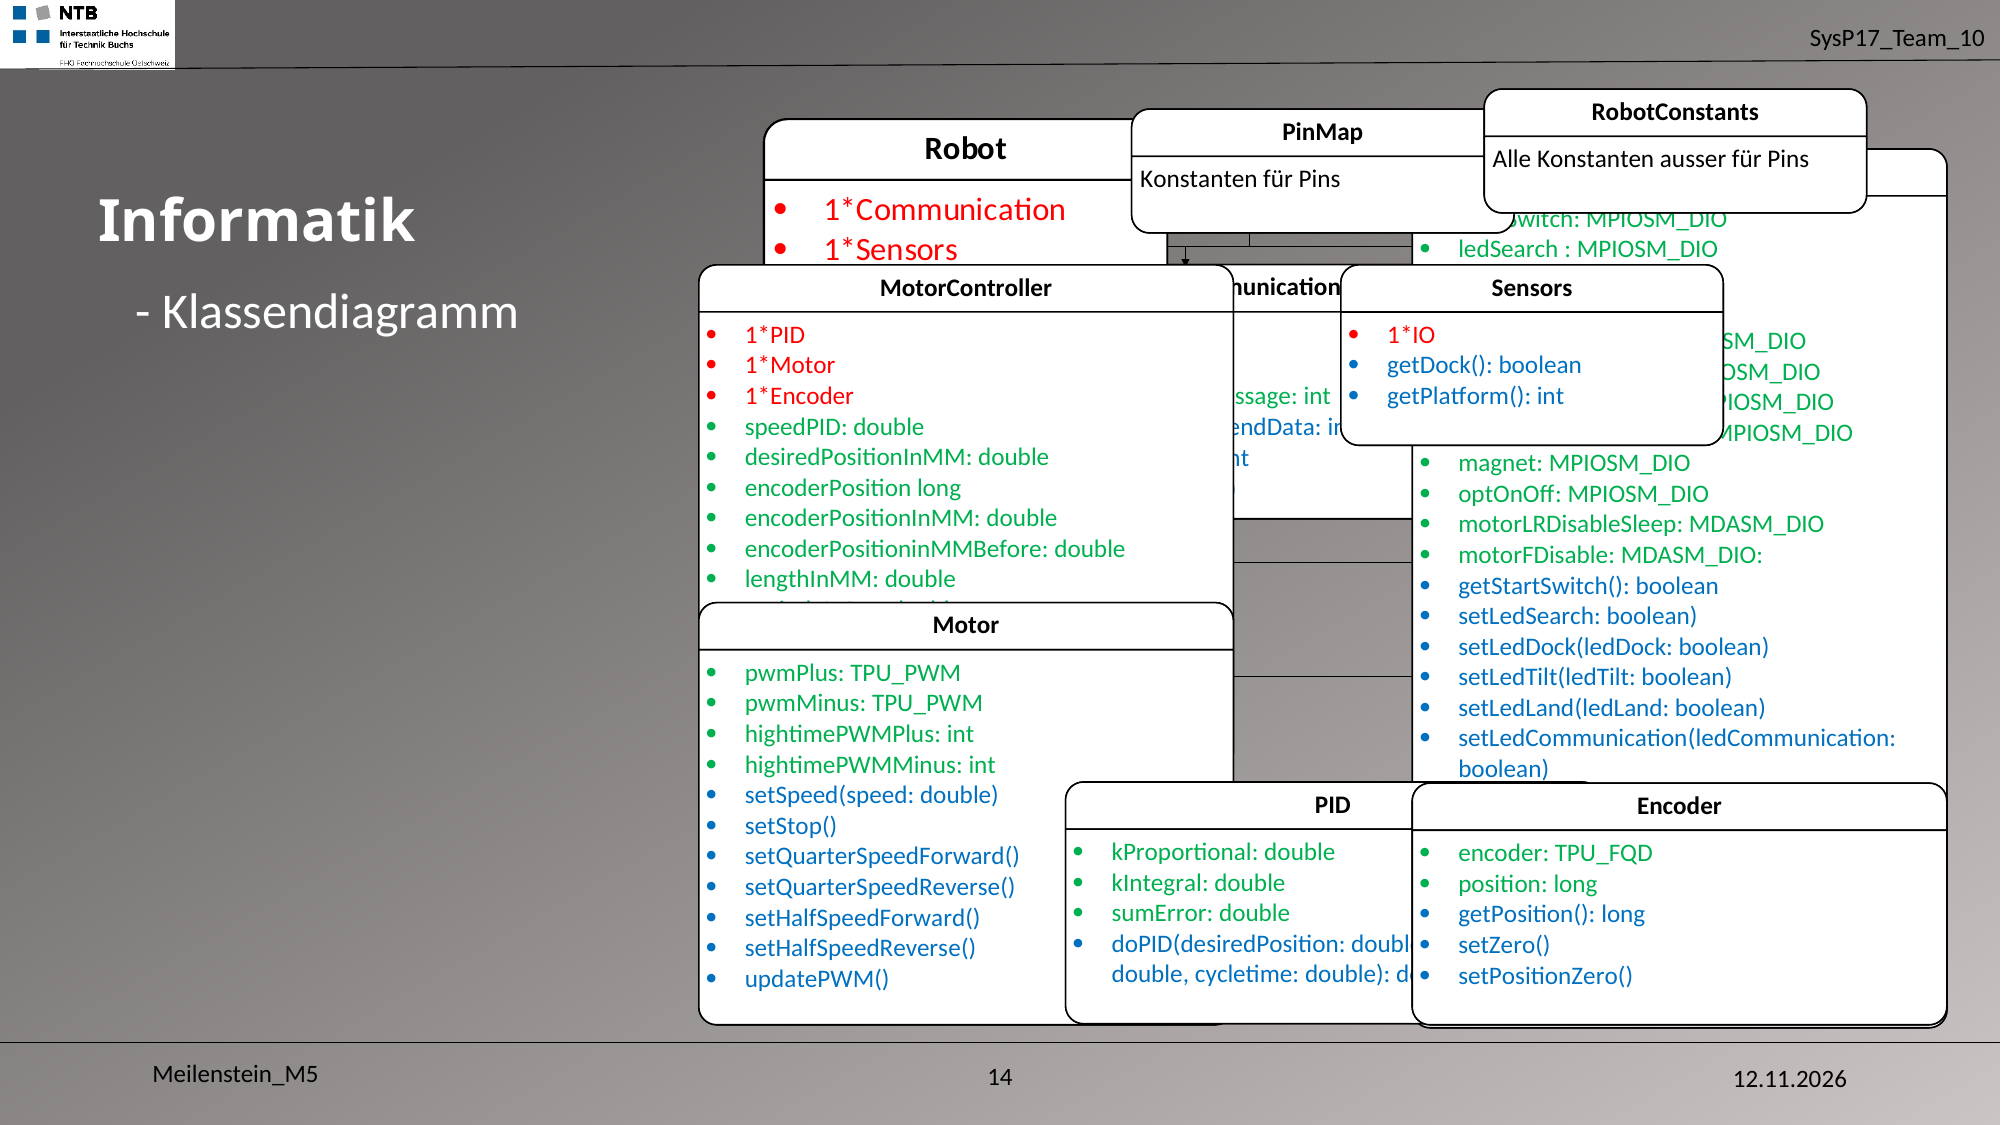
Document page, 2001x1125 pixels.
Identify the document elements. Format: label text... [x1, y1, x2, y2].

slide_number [1412, 1047, 1863, 1108]
picture [0, 0, 175, 68]
title Informatik [83, 114, 693, 332]
slide_number 14 [642, 1047, 1358, 1103]
list - Klassendiagramm [120, 277, 692, 992]
picture [692, 85, 1951, 1031]
footer Meilenstein_M5 [137, 1042, 588, 1103]
